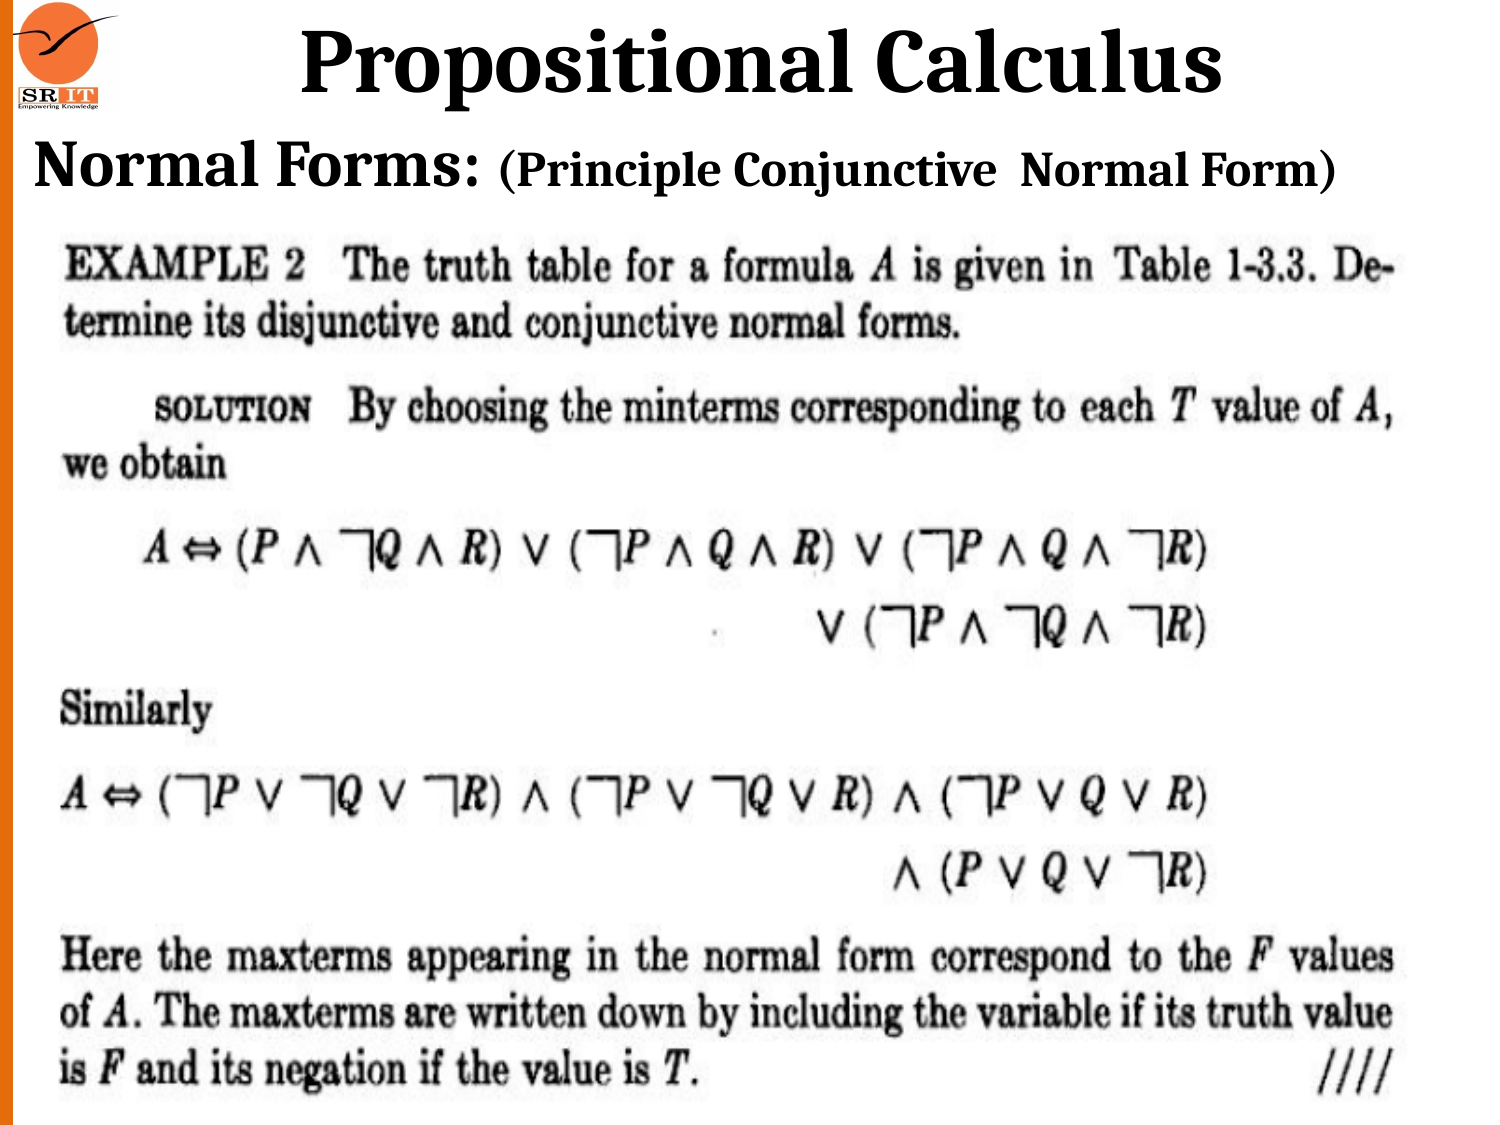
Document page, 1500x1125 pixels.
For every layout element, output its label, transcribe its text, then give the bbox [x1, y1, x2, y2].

picture [18, 199, 1482, 1125]
picture [13, 0, 24, 113]
title Propositional Calculus [24, 0, 1500, 113]
list Normal Forms: (Principle Conjunctive Normal Form) [18, 112, 1482, 199]
